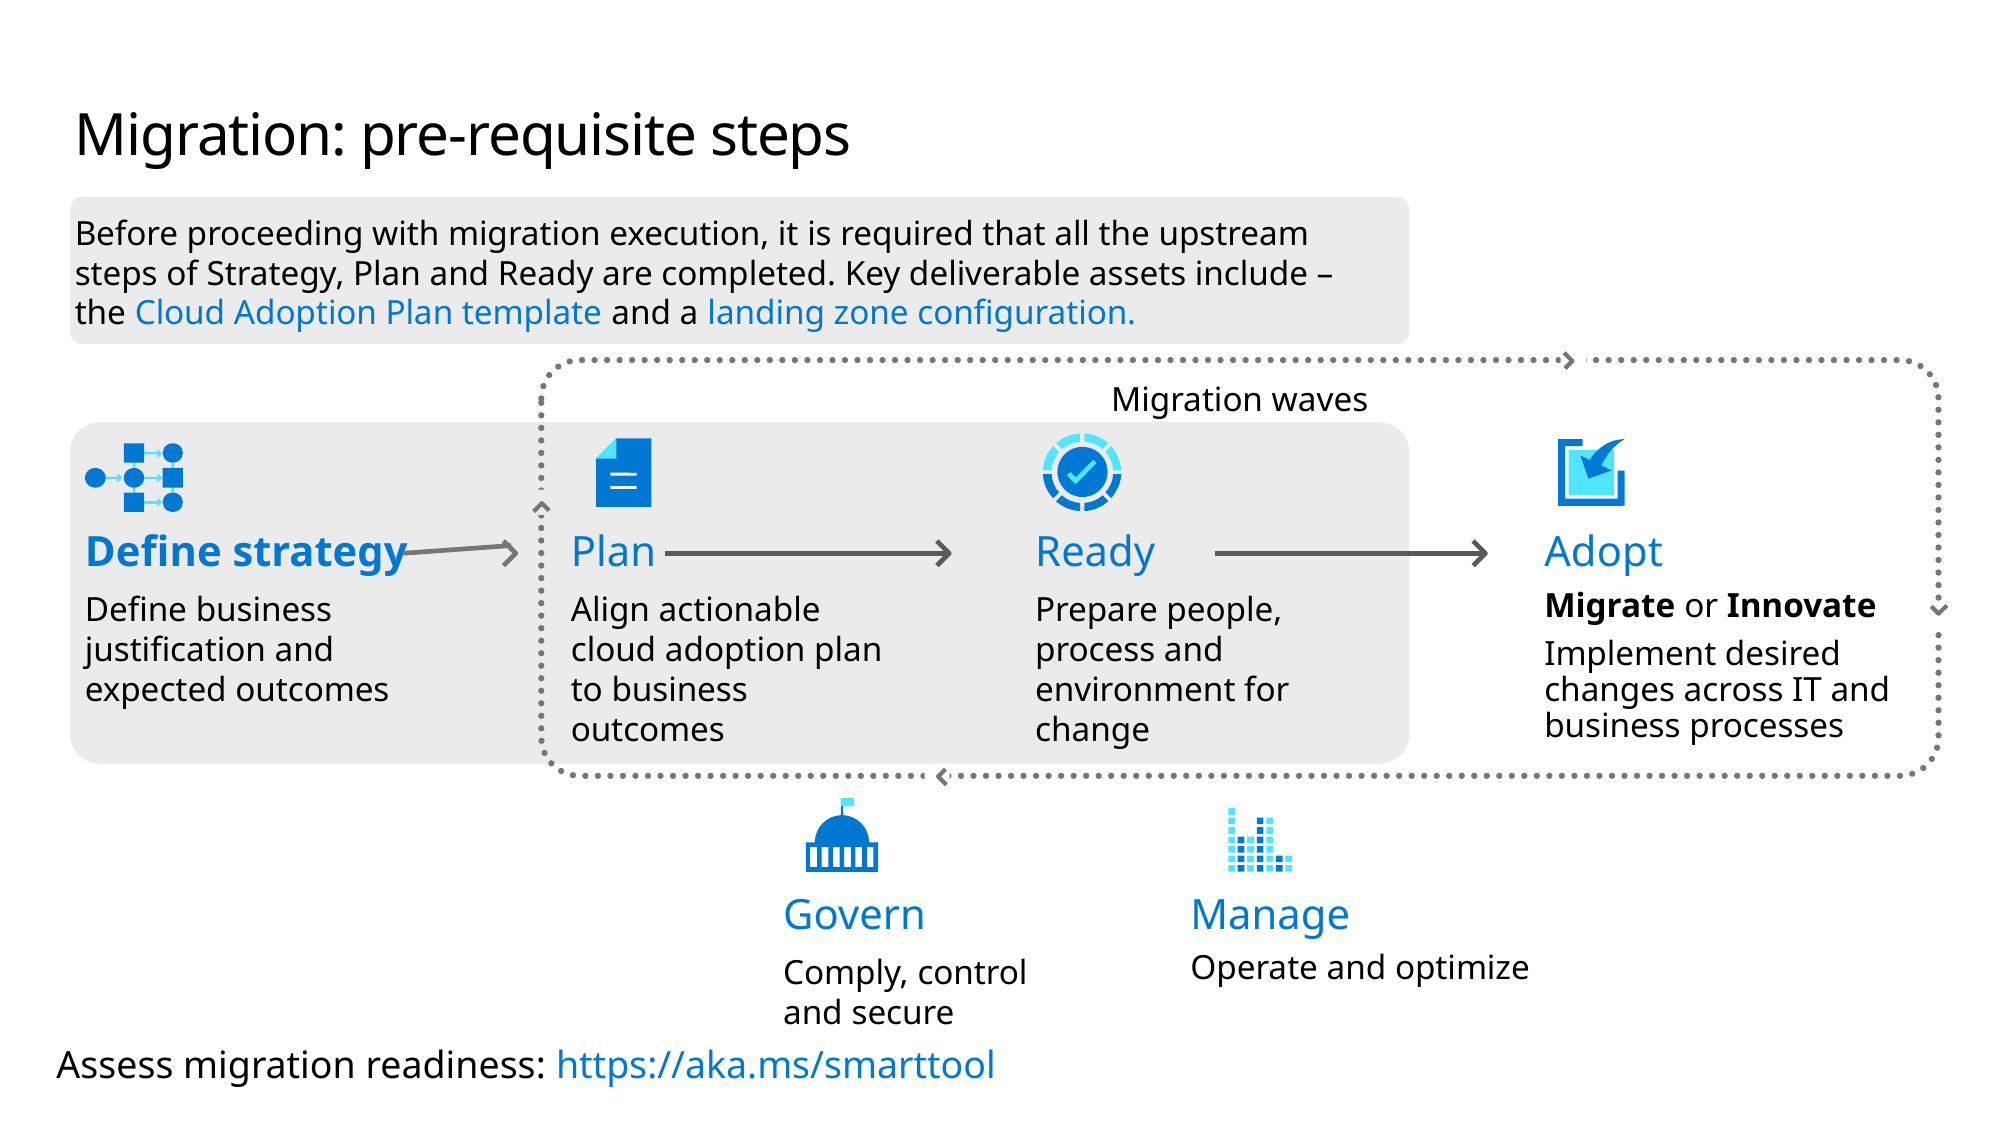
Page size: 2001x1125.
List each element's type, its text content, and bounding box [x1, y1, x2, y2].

text_box Govern Comply, control and secure [767, 869, 1122, 972]
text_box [532, 351, 1948, 786]
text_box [805, 798, 879, 873]
text_box [69, 421, 532, 765]
text_box [69, 195, 1411, 345]
text_box Assess migration readiness: https://aka.ms/smarttool [41, 1034, 1021, 1096]
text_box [84, 443, 184, 513]
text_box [403, 544, 516, 563]
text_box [1557, 438, 1625, 506]
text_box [1228, 807, 1293, 872]
text_box Before proceeding with migration execution, it is required that all the upstream steps of Strategy, Plan and Ready are completed. Key deliverable assets include – the Cloud Adoption Plan template and a landing zone configuration. [74, 211, 1382, 332]
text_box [1042, 432, 1122, 512]
text_box Manage Operate and optimize [1175, 869, 1576, 972]
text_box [595, 438, 652, 508]
text_box Define strategy Define business justification and expected outcomes [69, 506, 449, 609]
title Migration: pre-requisite steps [74, 101, 1930, 167]
